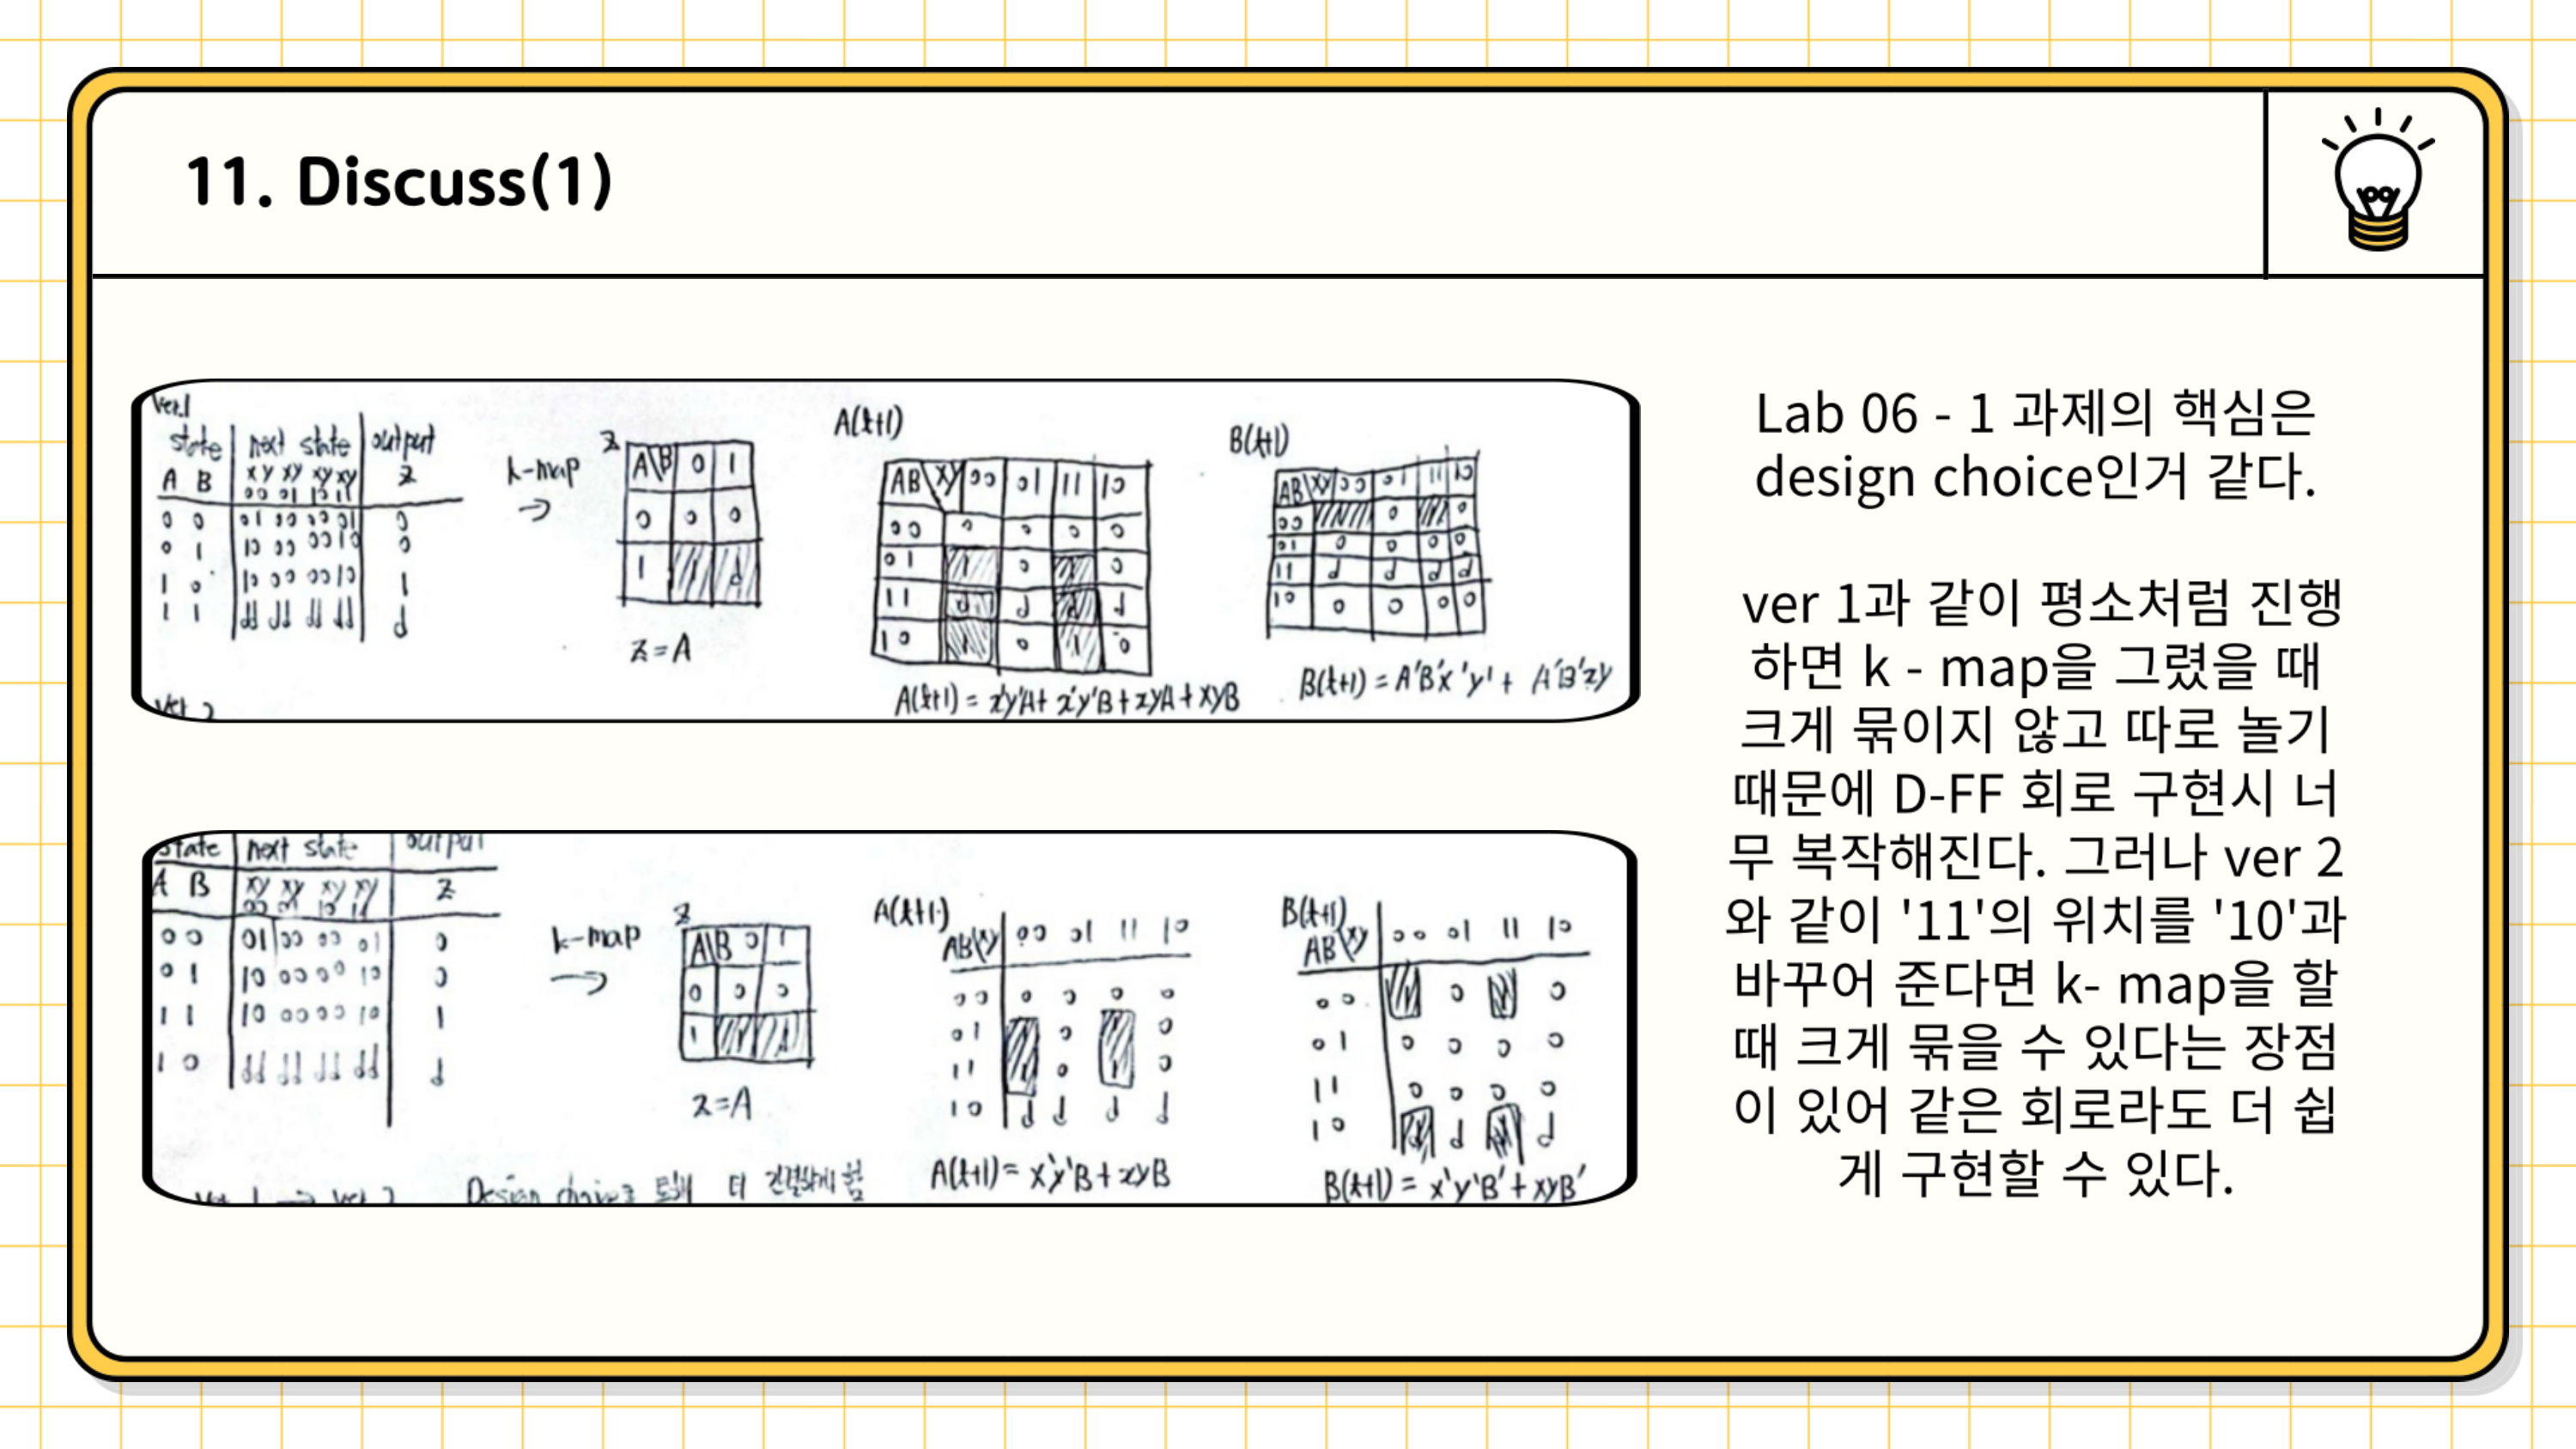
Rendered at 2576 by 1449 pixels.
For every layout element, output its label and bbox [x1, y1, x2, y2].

text_box [2169, 181, 2317, 188]
picture [1712, 366, 2381, 1222]
text_box [92, 273, 2488, 280]
text_box [2321, 107, 2435, 252]
picture [173, 131, 649, 243]
text_box [130, 379, 1641, 724]
text_box [66, 66, 2509, 1382]
text_box [142, 830, 1639, 1209]
text_box [0, 0, 2576, 1449]
